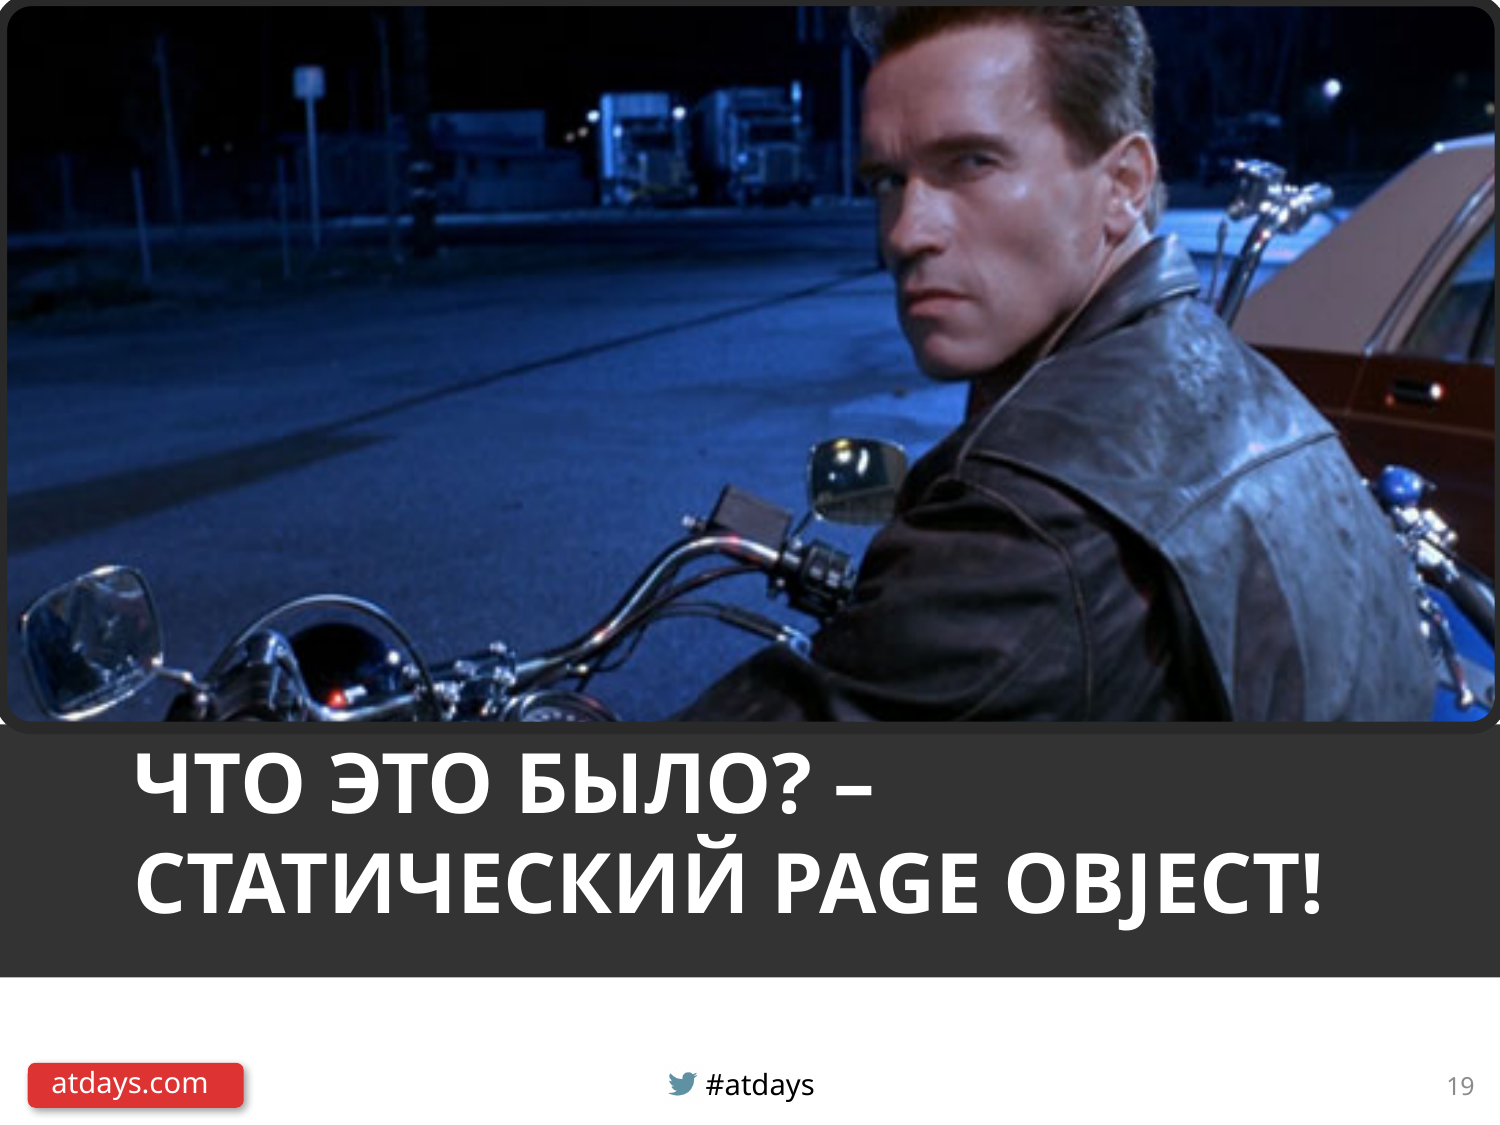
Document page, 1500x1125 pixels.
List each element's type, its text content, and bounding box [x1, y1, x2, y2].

slide_number 19 [1139, 1057, 1490, 1118]
picture [0, 0, 1500, 729]
title Что это было? – статический Page object! [118, 739, 1394, 947]
picture [662, 1063, 703, 1104]
